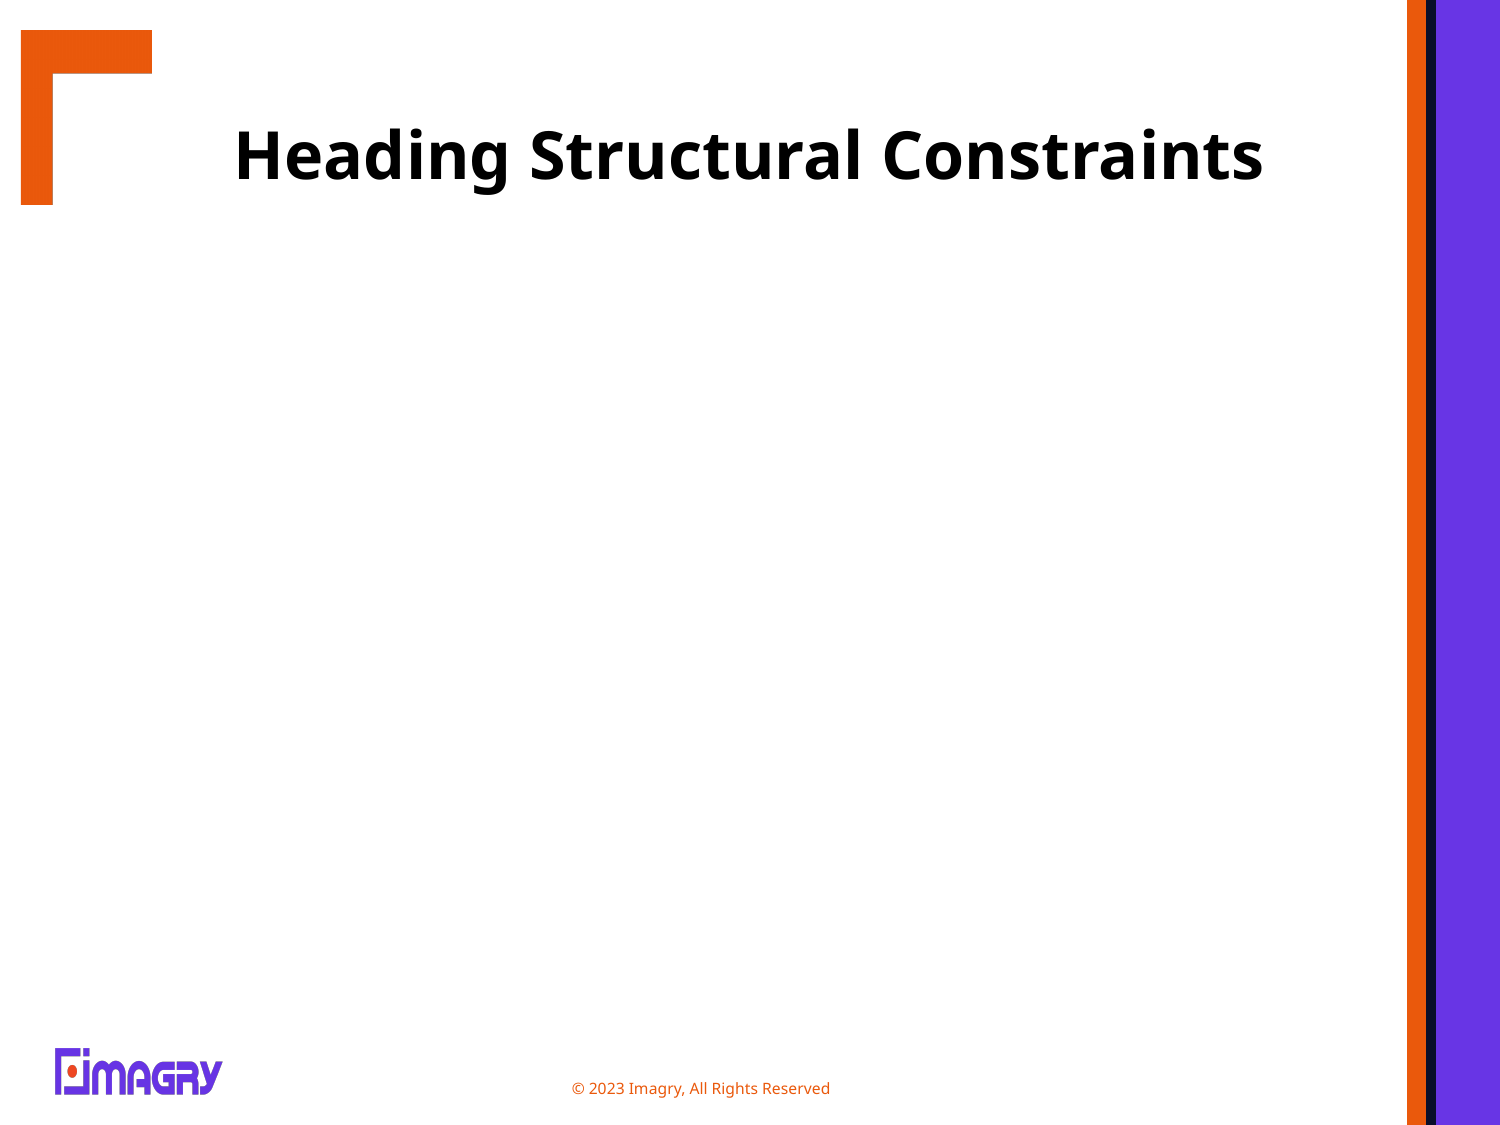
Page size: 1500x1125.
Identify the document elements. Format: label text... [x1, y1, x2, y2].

picture [20, 30, 152, 205]
title Heading Structural Constraints [187, 56, 1313, 202]
picture [51, 1042, 228, 1103]
